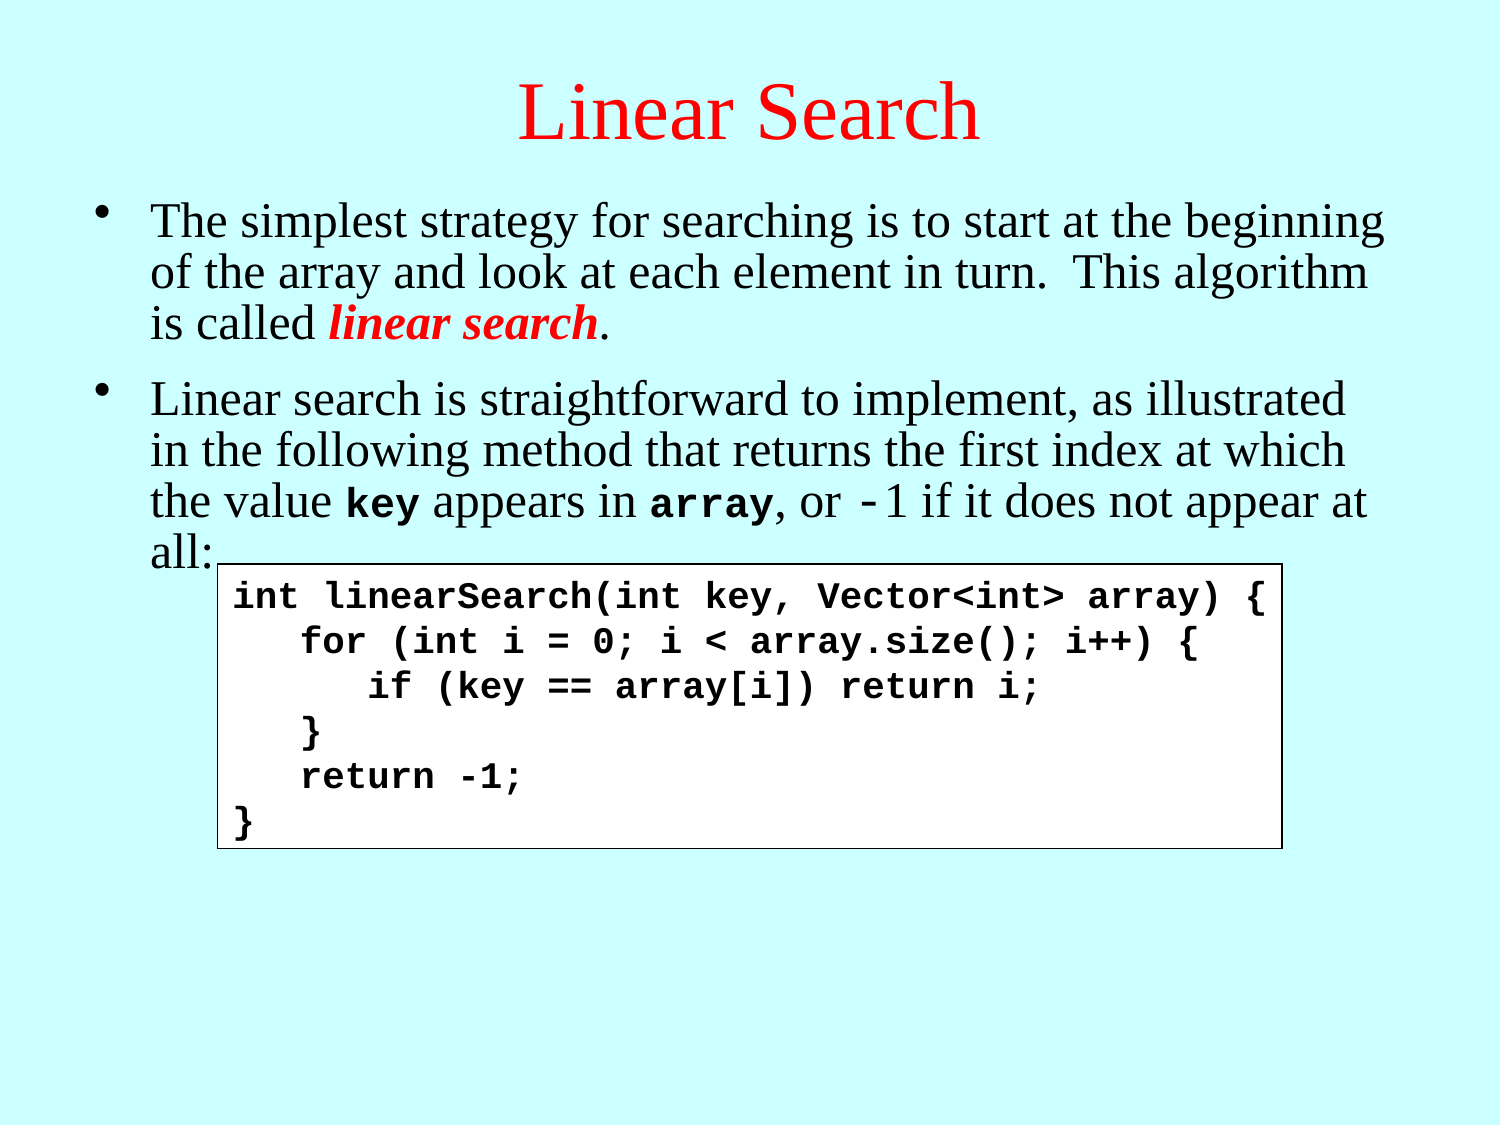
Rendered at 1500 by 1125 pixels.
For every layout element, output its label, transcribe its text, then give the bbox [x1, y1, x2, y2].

text_box The simplest strategy for searching is to start at the beginning of the array and look at each element in turn. This algorithm is called linear search. Linear search is straightforward to implement, as illustrated in the following method that returns the first index at which the value key appears in array, or -1 if it does not appear at all: [79, 189, 1413, 550]
title Linear Search [0, 12, 1500, 201]
text_box int linearSearch(int key, Vector<int> array) { for (int i = 0; i < array.size(); i++) { if (key == array[i]) return i; } return -1; } [217, 564, 1283, 849]
